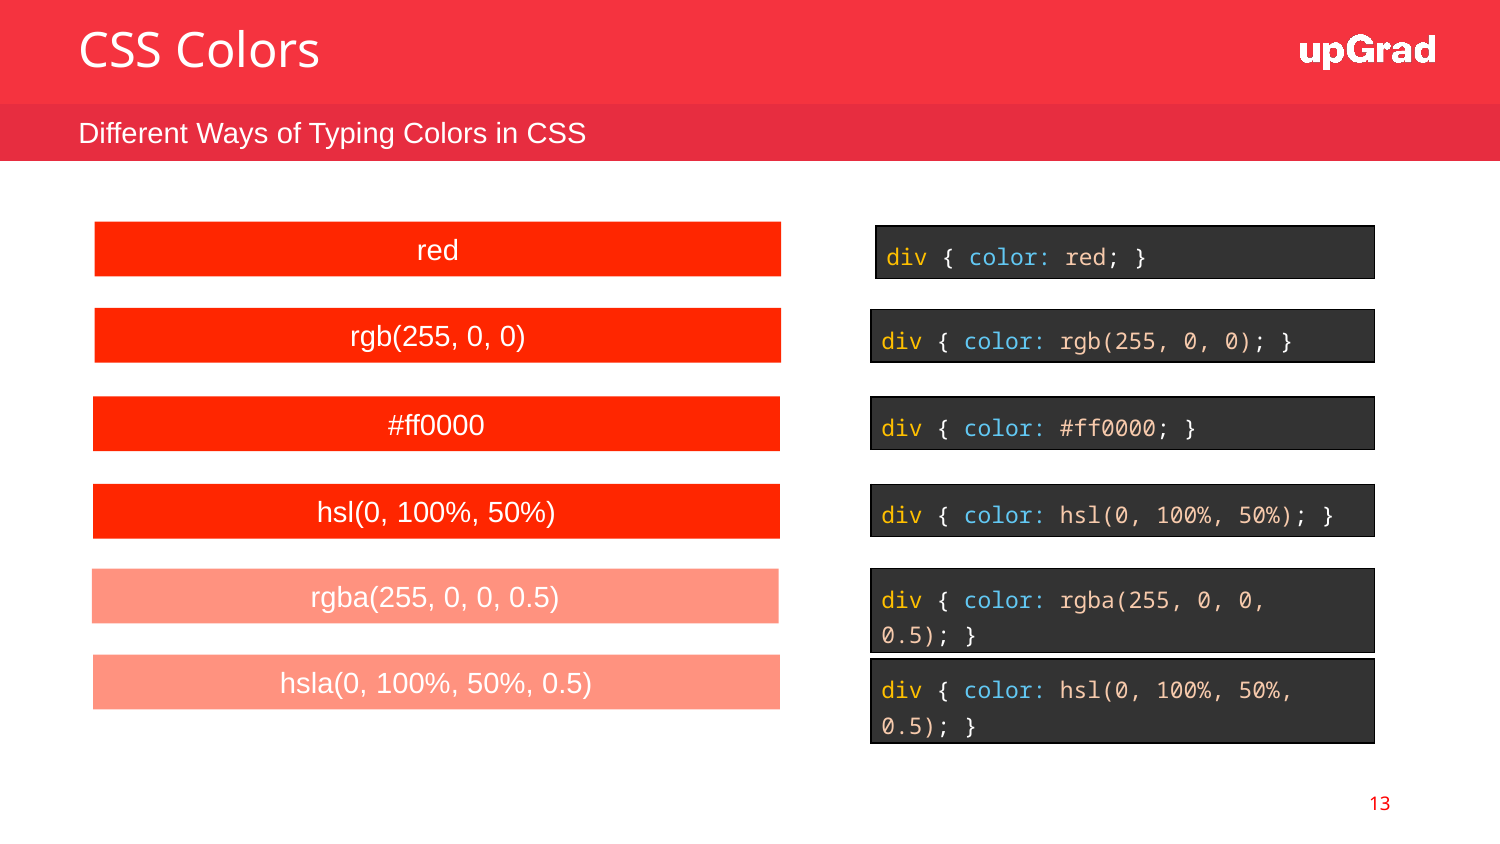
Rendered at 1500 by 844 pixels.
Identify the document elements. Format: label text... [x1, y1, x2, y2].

slide_number 13 [1068, 782, 1406, 828]
text_box Different Ways of Typing Colors in CSS [63, 107, 635, 158]
table_header div { color: rgba(255, 0, 0, 0.5); } [872, 569, 1374, 652]
picture [1300, 34, 1435, 70]
text_box red [94, 221, 782, 277]
table_header div { color: hsl(0, 100%, 50%); } [872, 485, 1374, 536]
table_header div { color: red; } [877, 227, 1374, 278]
text_box CSS Colors [63, 20, 768, 87]
table_header div { color: hsl(0, 100%, 50%, 0.5); } [872, 660, 1374, 742]
text_box #ff0000 [93, 396, 780, 452]
text_box rgba(255, 0, 0, 0.5) [91, 568, 779, 624]
text_box hsla(0, 100%, 50%, 0.5) [93, 654, 780, 710]
table_header div { color: rgb(255, 0, 0); } [872, 310, 1374, 361]
text_box rgb(255, 0, 0) [94, 307, 782, 363]
text_box [0, 104, 1500, 161]
table_header div { color: #ff0000; } [872, 398, 1374, 449]
text_box hsl(0, 100%, 50%) [93, 483, 780, 539]
